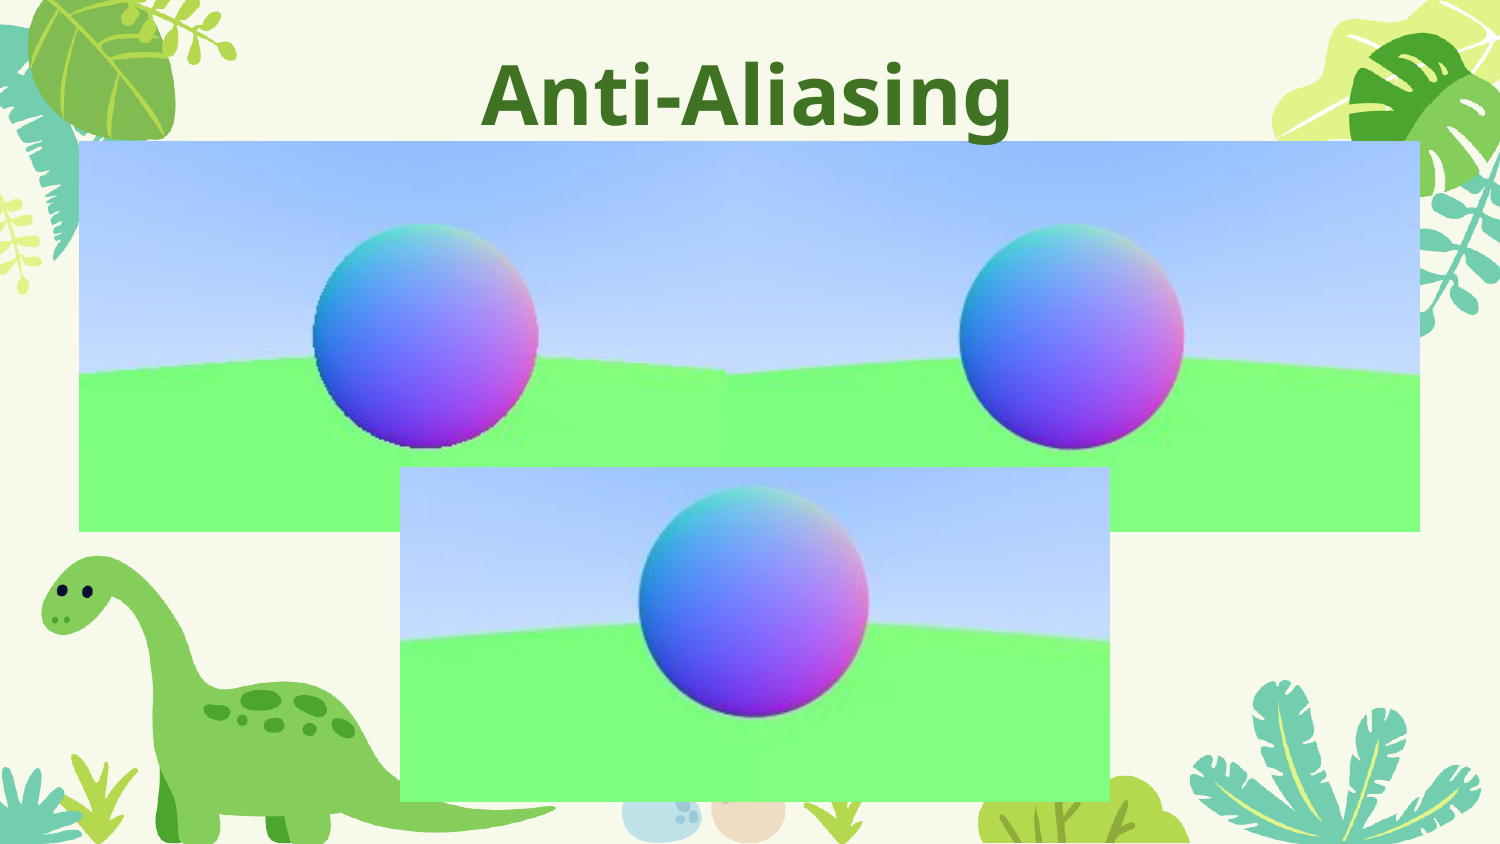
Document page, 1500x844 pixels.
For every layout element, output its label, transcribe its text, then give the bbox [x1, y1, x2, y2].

picture [0, 0, 1500, 844]
text_box Anti-Aliasing [481, 39, 1152, 140]
